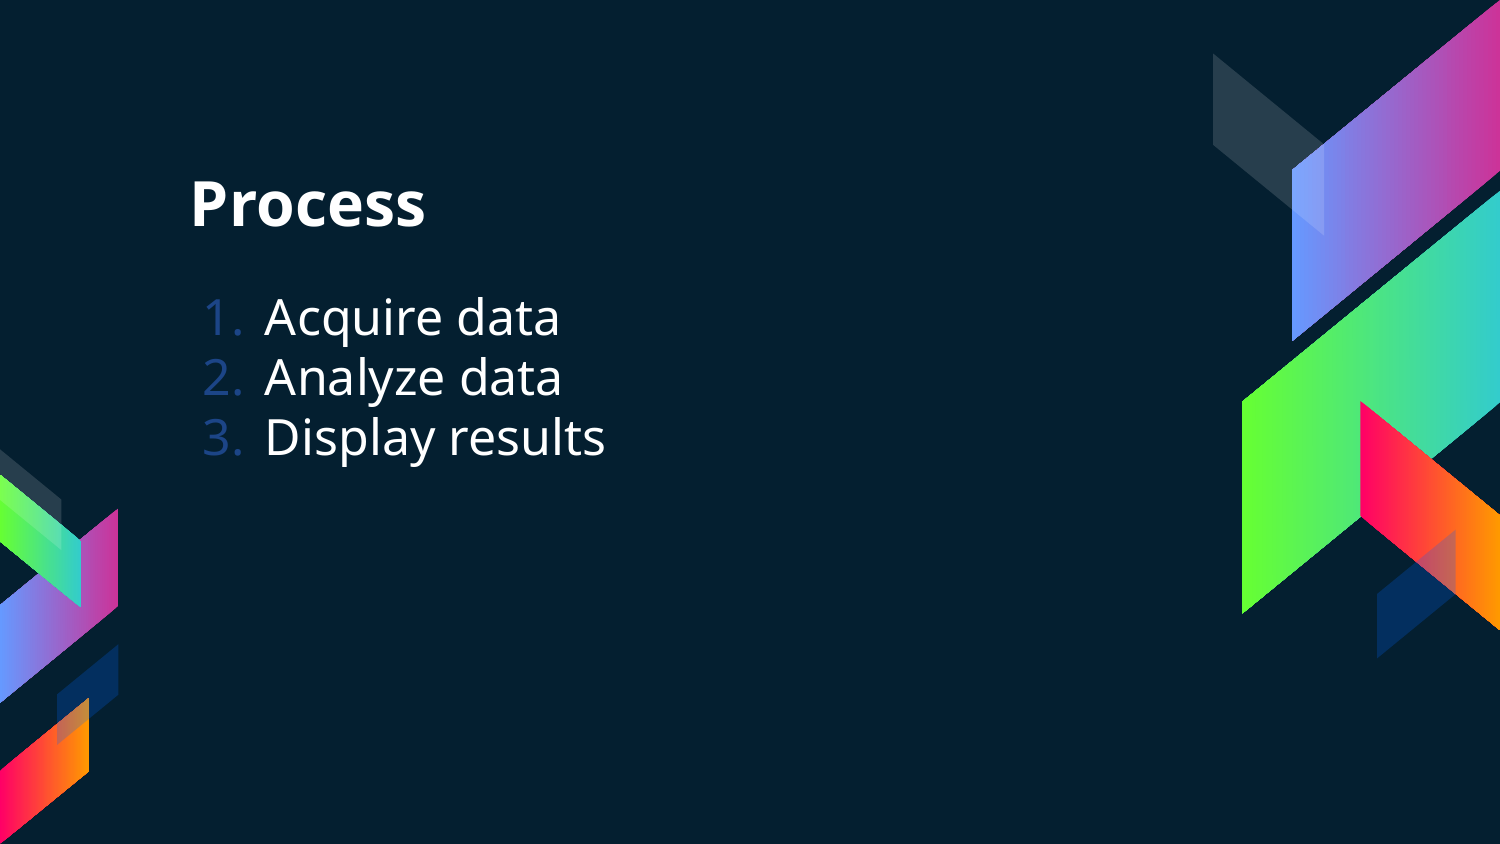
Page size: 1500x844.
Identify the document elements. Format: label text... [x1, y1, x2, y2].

title Process [175, 149, 1155, 255]
list Acquire data Analyze data Display results [175, 270, 1155, 725]
